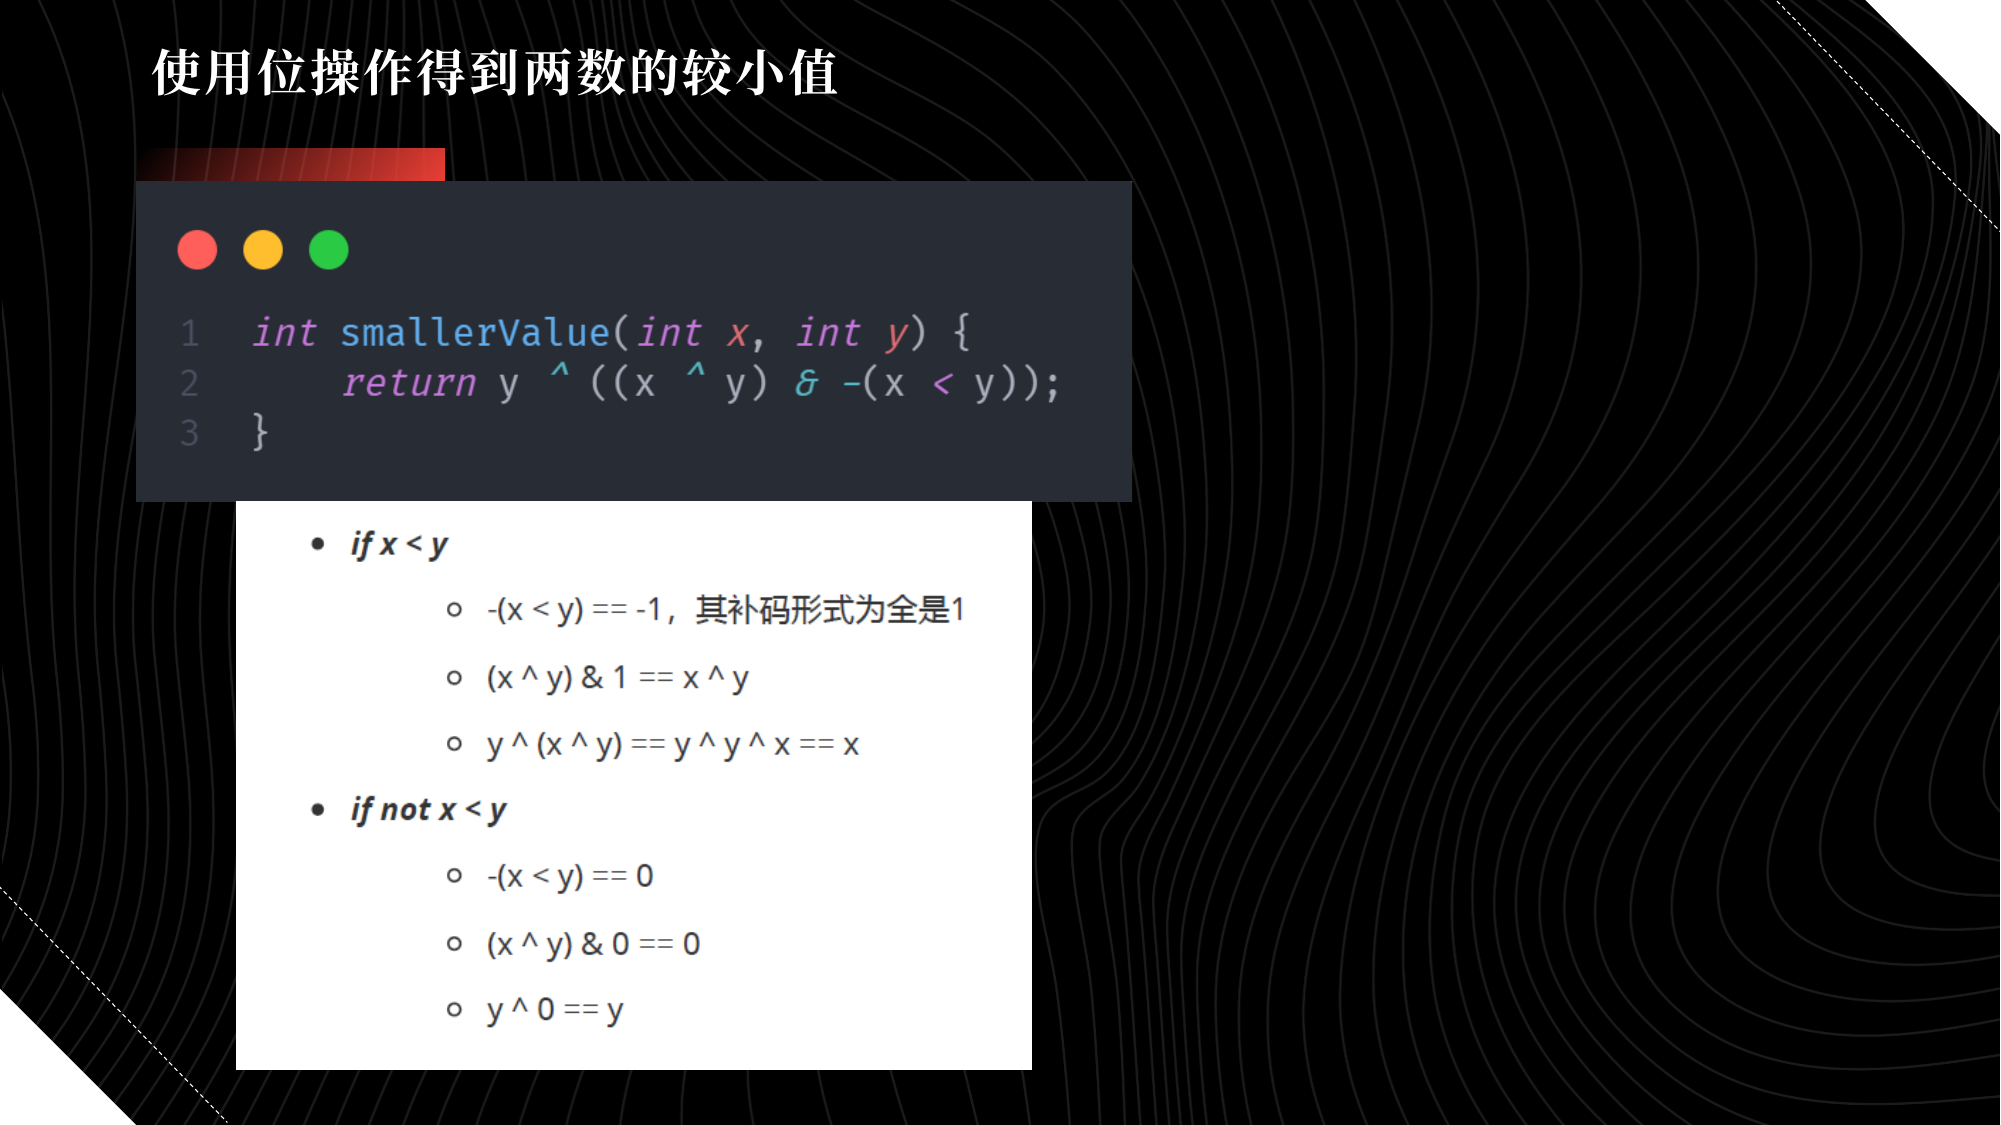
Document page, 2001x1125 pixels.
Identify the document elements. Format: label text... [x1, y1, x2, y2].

picture [136, 181, 1133, 1070]
title 使用位操作得到两数的较小值 [136, 27, 1863, 124]
